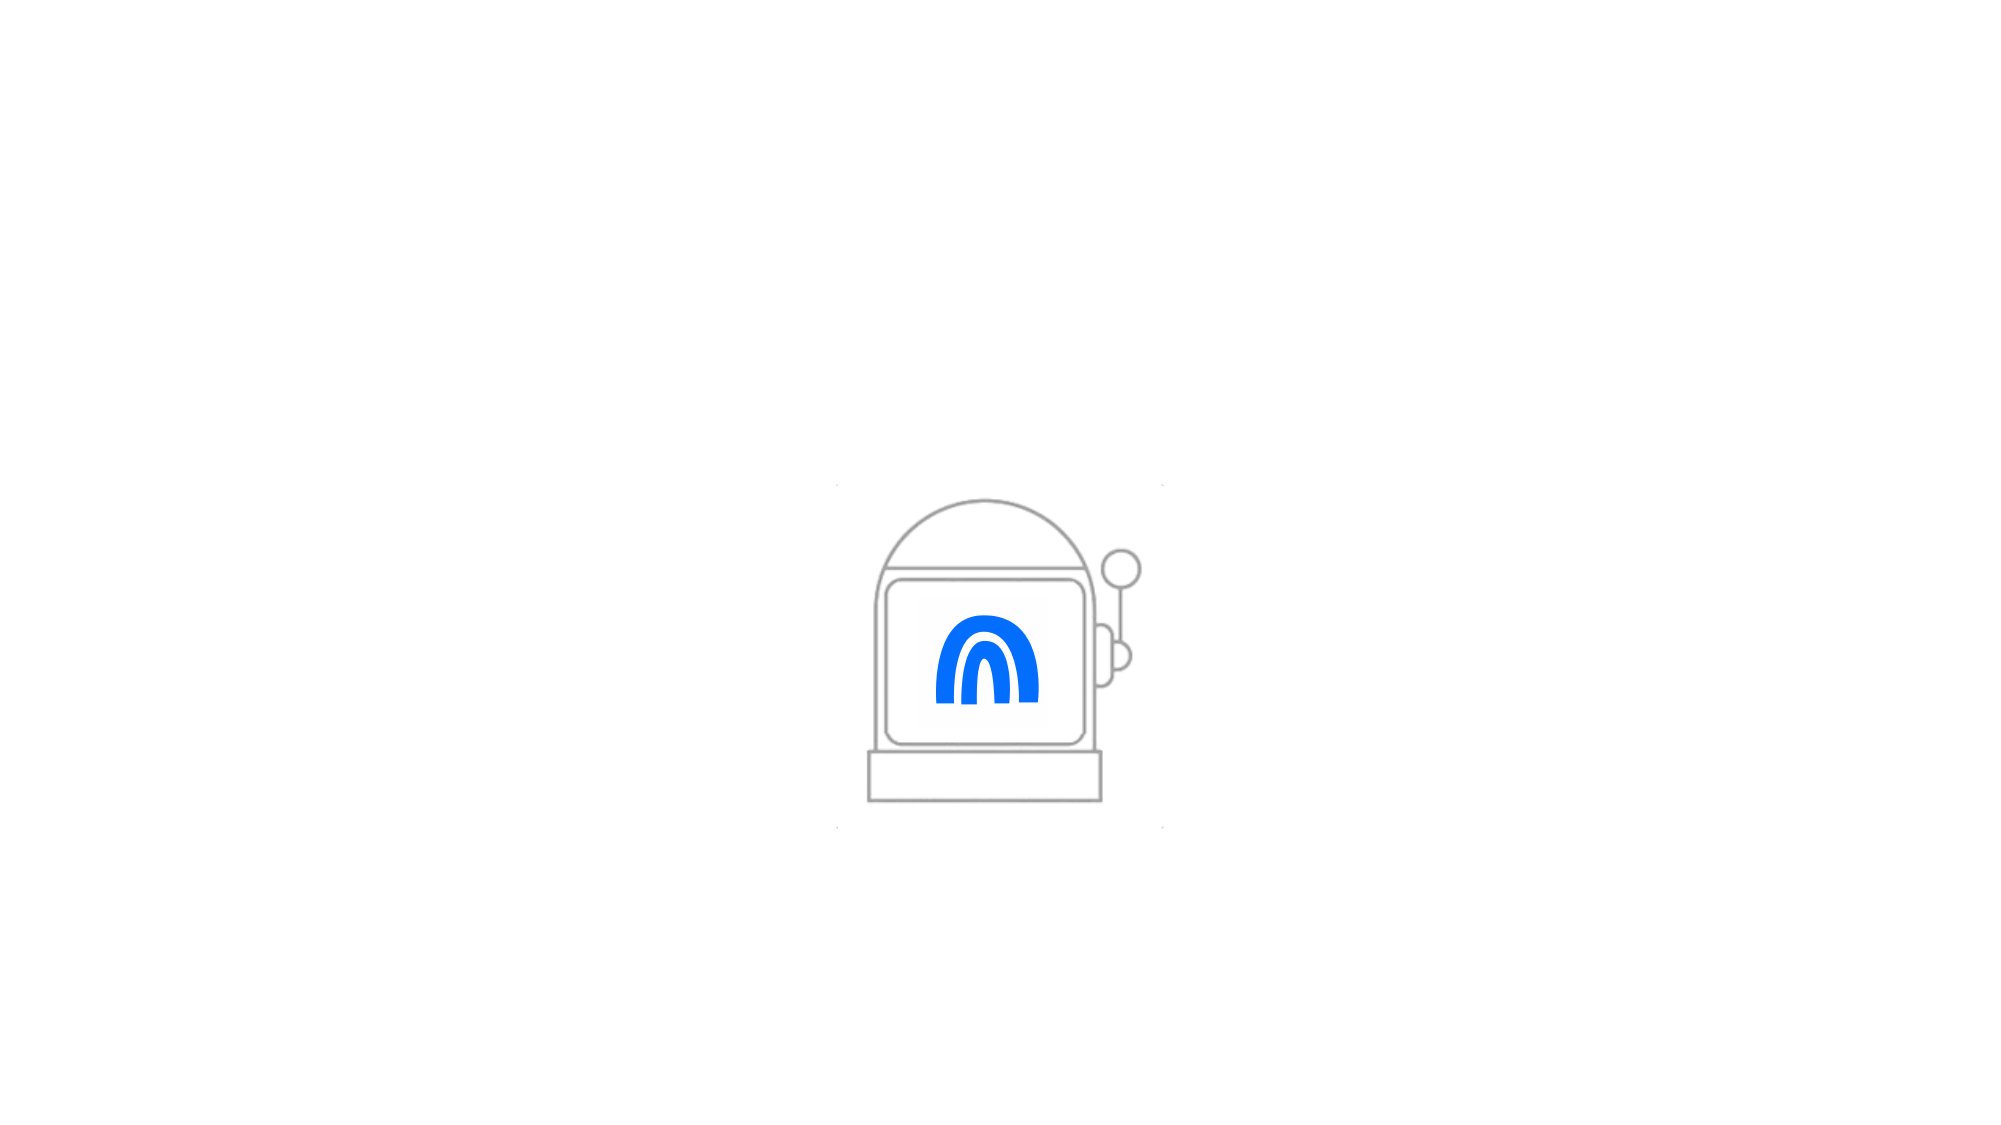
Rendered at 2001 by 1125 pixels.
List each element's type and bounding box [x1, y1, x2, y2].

picture [918, 596, 1049, 728]
list [836, 483, 1164, 829]
